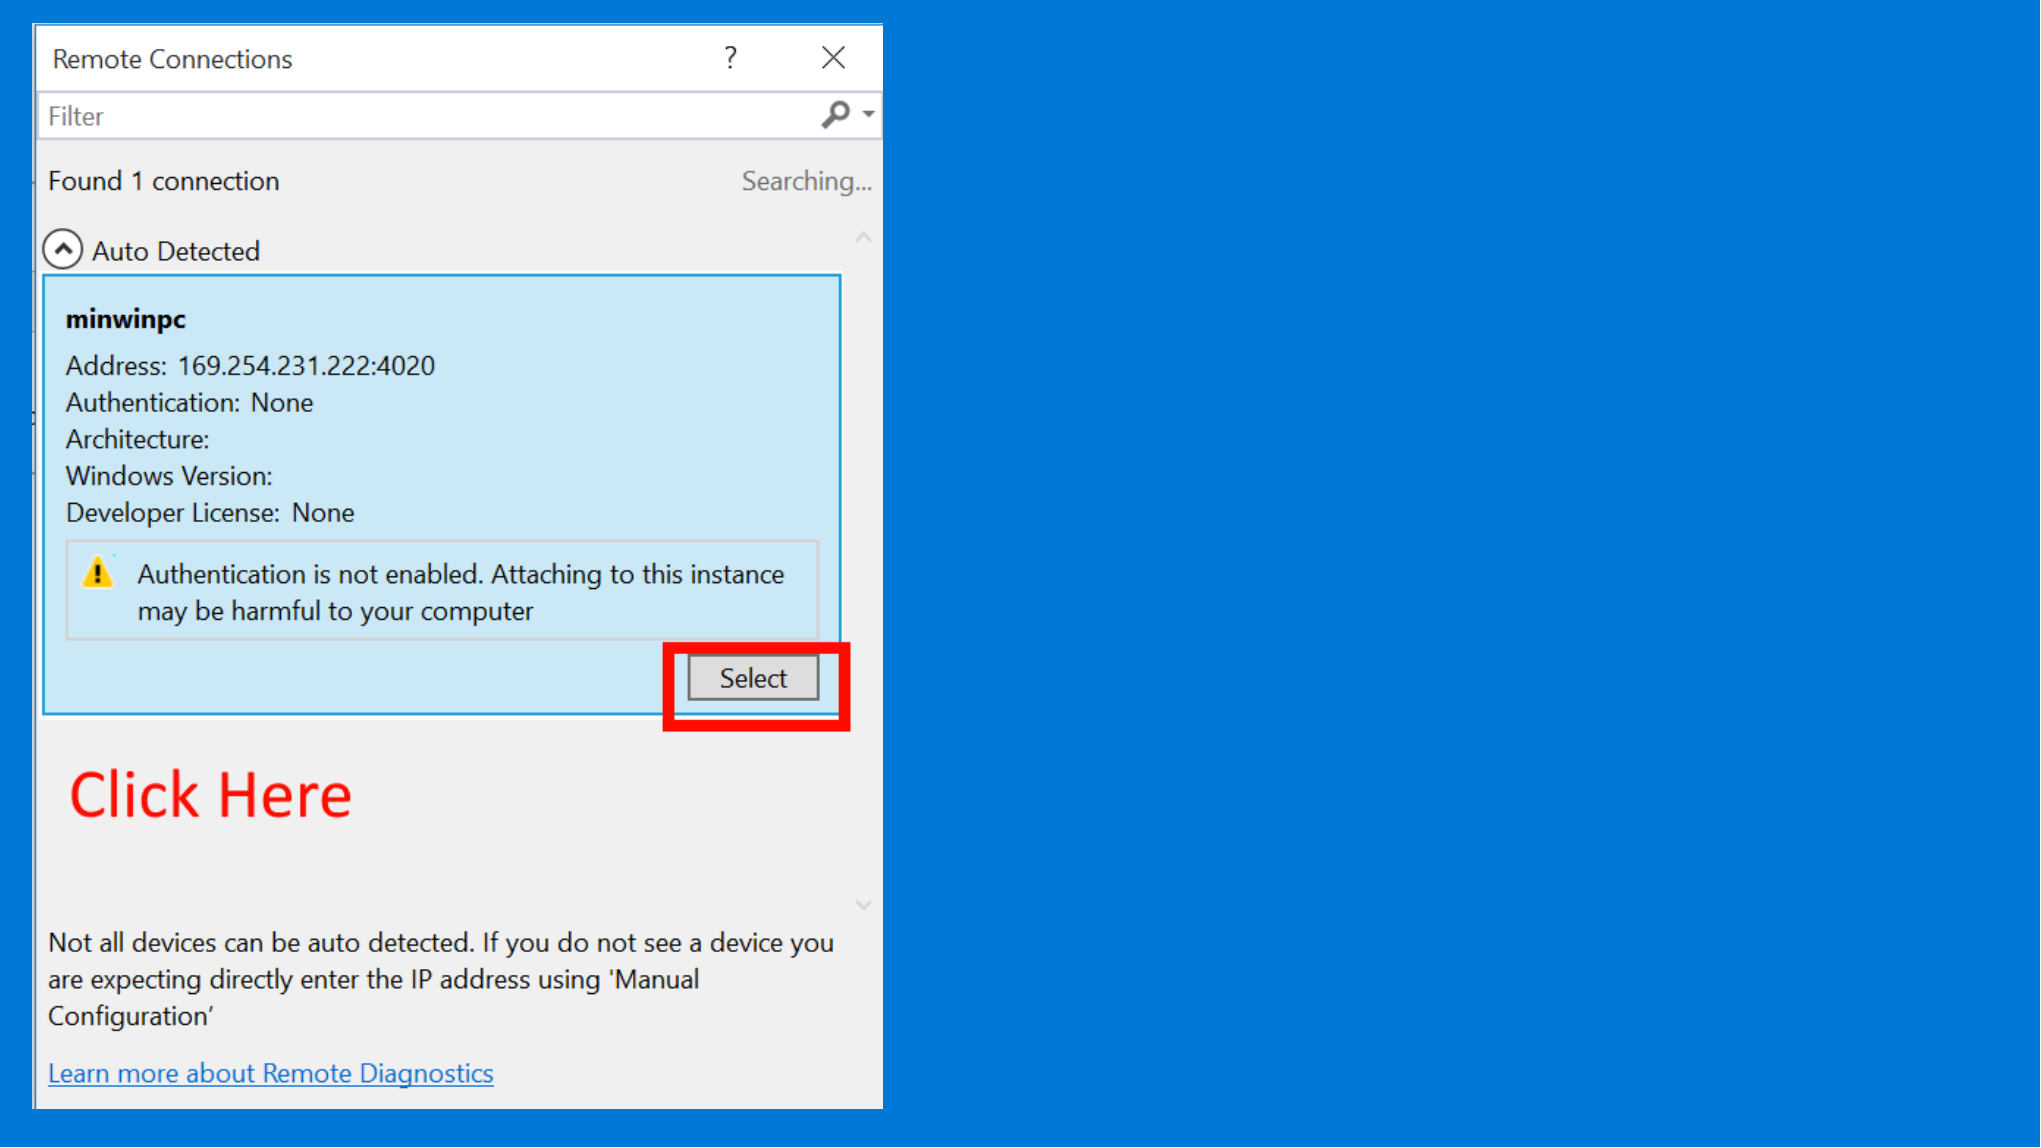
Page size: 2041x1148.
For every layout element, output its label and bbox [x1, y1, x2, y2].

picture [32, 23, 883, 1109]
